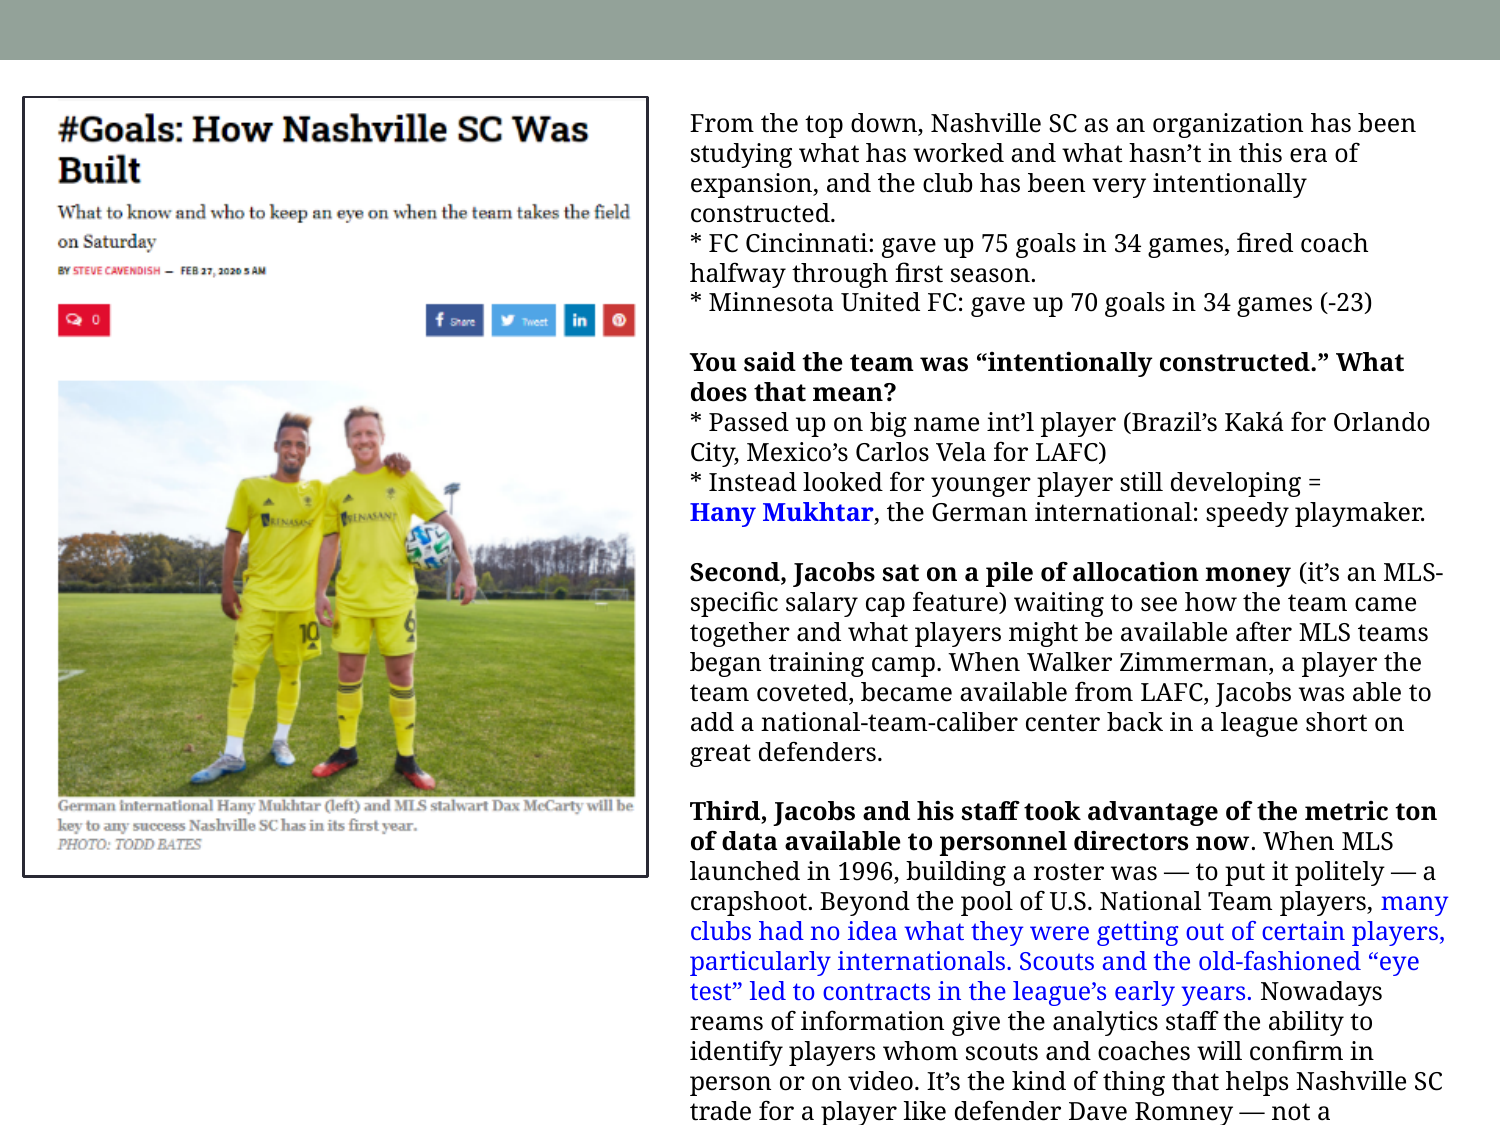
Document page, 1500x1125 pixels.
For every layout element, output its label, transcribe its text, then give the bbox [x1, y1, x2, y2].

picture [24, 98, 647, 876]
text_box From the top down, Nashville SC as an organization has been studying what has worked and what hasn’t in this era of expansion, and the club has been very intentionally constructed. * FC Cincinnati: gave up 75 goals in 34 games, fired coach halfway through first season. * Minnesota United FC: gave up 70 goals in 34 games (-23) You said the team was “intentionally constructed.” What does that mean? * Passed up on big name int’l player (Brazil’s Kaká for Orlando City, Mexico’s Carlos Vela for LAFC) * Instead looked for younger player still developing = Hany Mukhtar, the German international: speedy playmaker. Second, Jacobs sat on a pile of allocation money (it’s an MLS-specific salary cap feature) waiting to see how the team came together and what players might be available after MLS teams began training camp. When Walker Zimmerman, a player the team coveted, became available from LAFC, Jacobs was able to add a national-team-caliber center back in a league short on great defenders. Third, Jacobs and his staff took advantage of the metric ton of data available to personnel directors now. When MLS launched in 1996, building a roster was — to put it politely — a crapshoot. Beyond the pool of U.S. National Team players, many clubs had no idea what they were getting out of certain players, particularly internationals. Scouts and the old-fashioned “eye test” led to contracts in the league’s early years. Nowadays reams of information give the analytics staff the ability to identify players whom scouts and coaches will confirm in person or on video. It’s the kind of thing that helps Nashville SC trade for a player like defender Dave Romney — not a household name, but someone who was crucial to the LA Galaxy’s success late last season. [675, 99, 1475, 1125]
